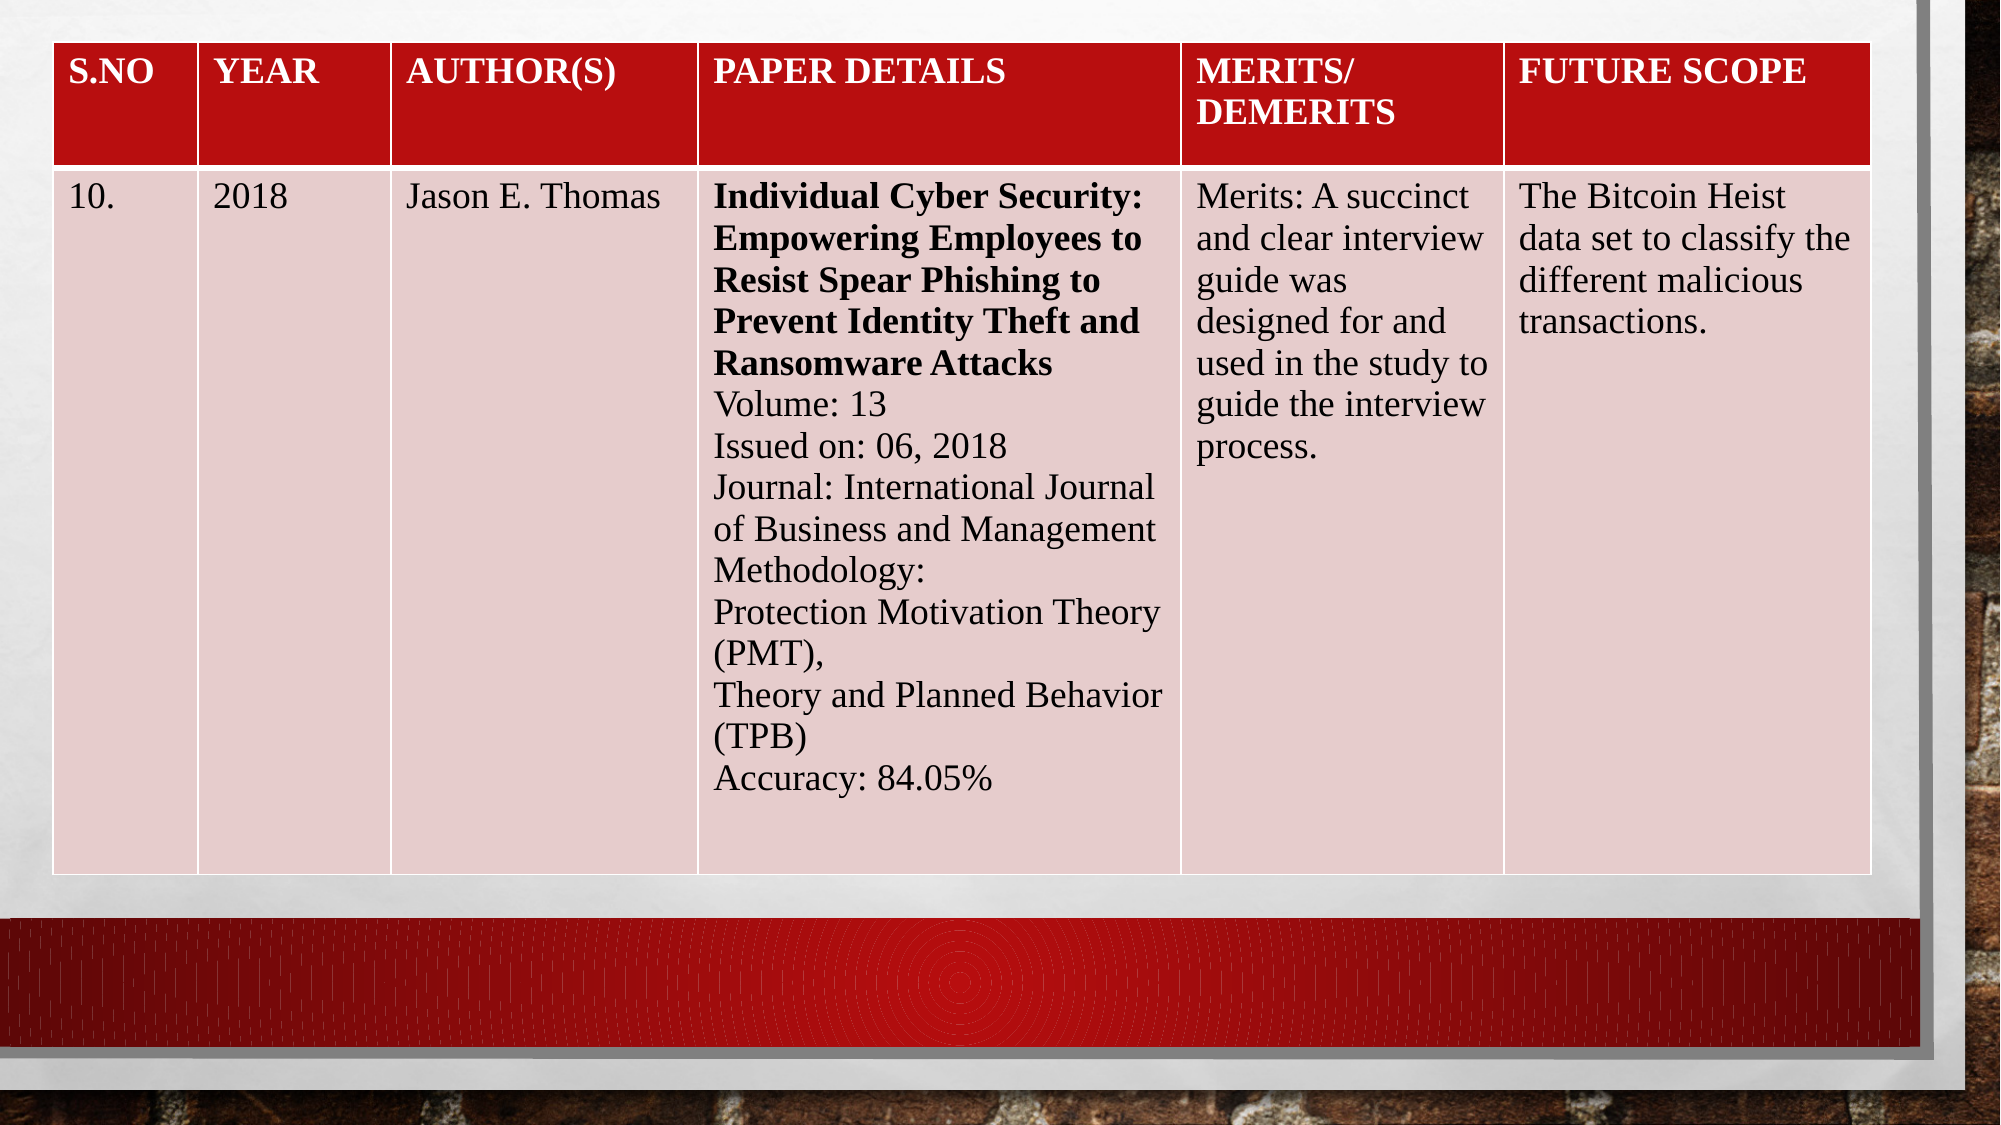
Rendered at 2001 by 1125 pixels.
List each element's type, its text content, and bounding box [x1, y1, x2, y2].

table_cell Individual Cyber Security: Empowering Employees to Resist Spear Phishing to Prevent Identity Theft and Ransomware Attacks Volume: 13 Issued on: 06, 2018 Journal: International Journal of Business and Management Methodology: Protection Motivation Theory (PMT), Theory and Planned Behavior (TPB) Accuracy: 84.05% [699, 171, 1180, 874]
table_cell 10. [54, 171, 197, 874]
table_cell Jason E. Thomas [392, 171, 697, 874]
table_header PAPER DETAILS [699, 43, 1180, 165]
picture [0, 0, 2000, 1125]
table_cell The Bitcoin Heist data set to classify the different malicious transactions. [1505, 171, 1870, 874]
table_cell 2018 [199, 171, 390, 874]
table_header FUTURE SCOPE [1505, 43, 1870, 165]
table_header YEAR [199, 43, 390, 165]
table_header AUTHOR(S) [392, 43, 697, 165]
table_cell Merits: A succinct and clear interview guide was designed for and used in the study to guide the interview process. [1182, 171, 1503, 874]
table_header S.NO [54, 43, 197, 165]
table_header MERITS/ DEMERITS [1182, 43, 1503, 165]
